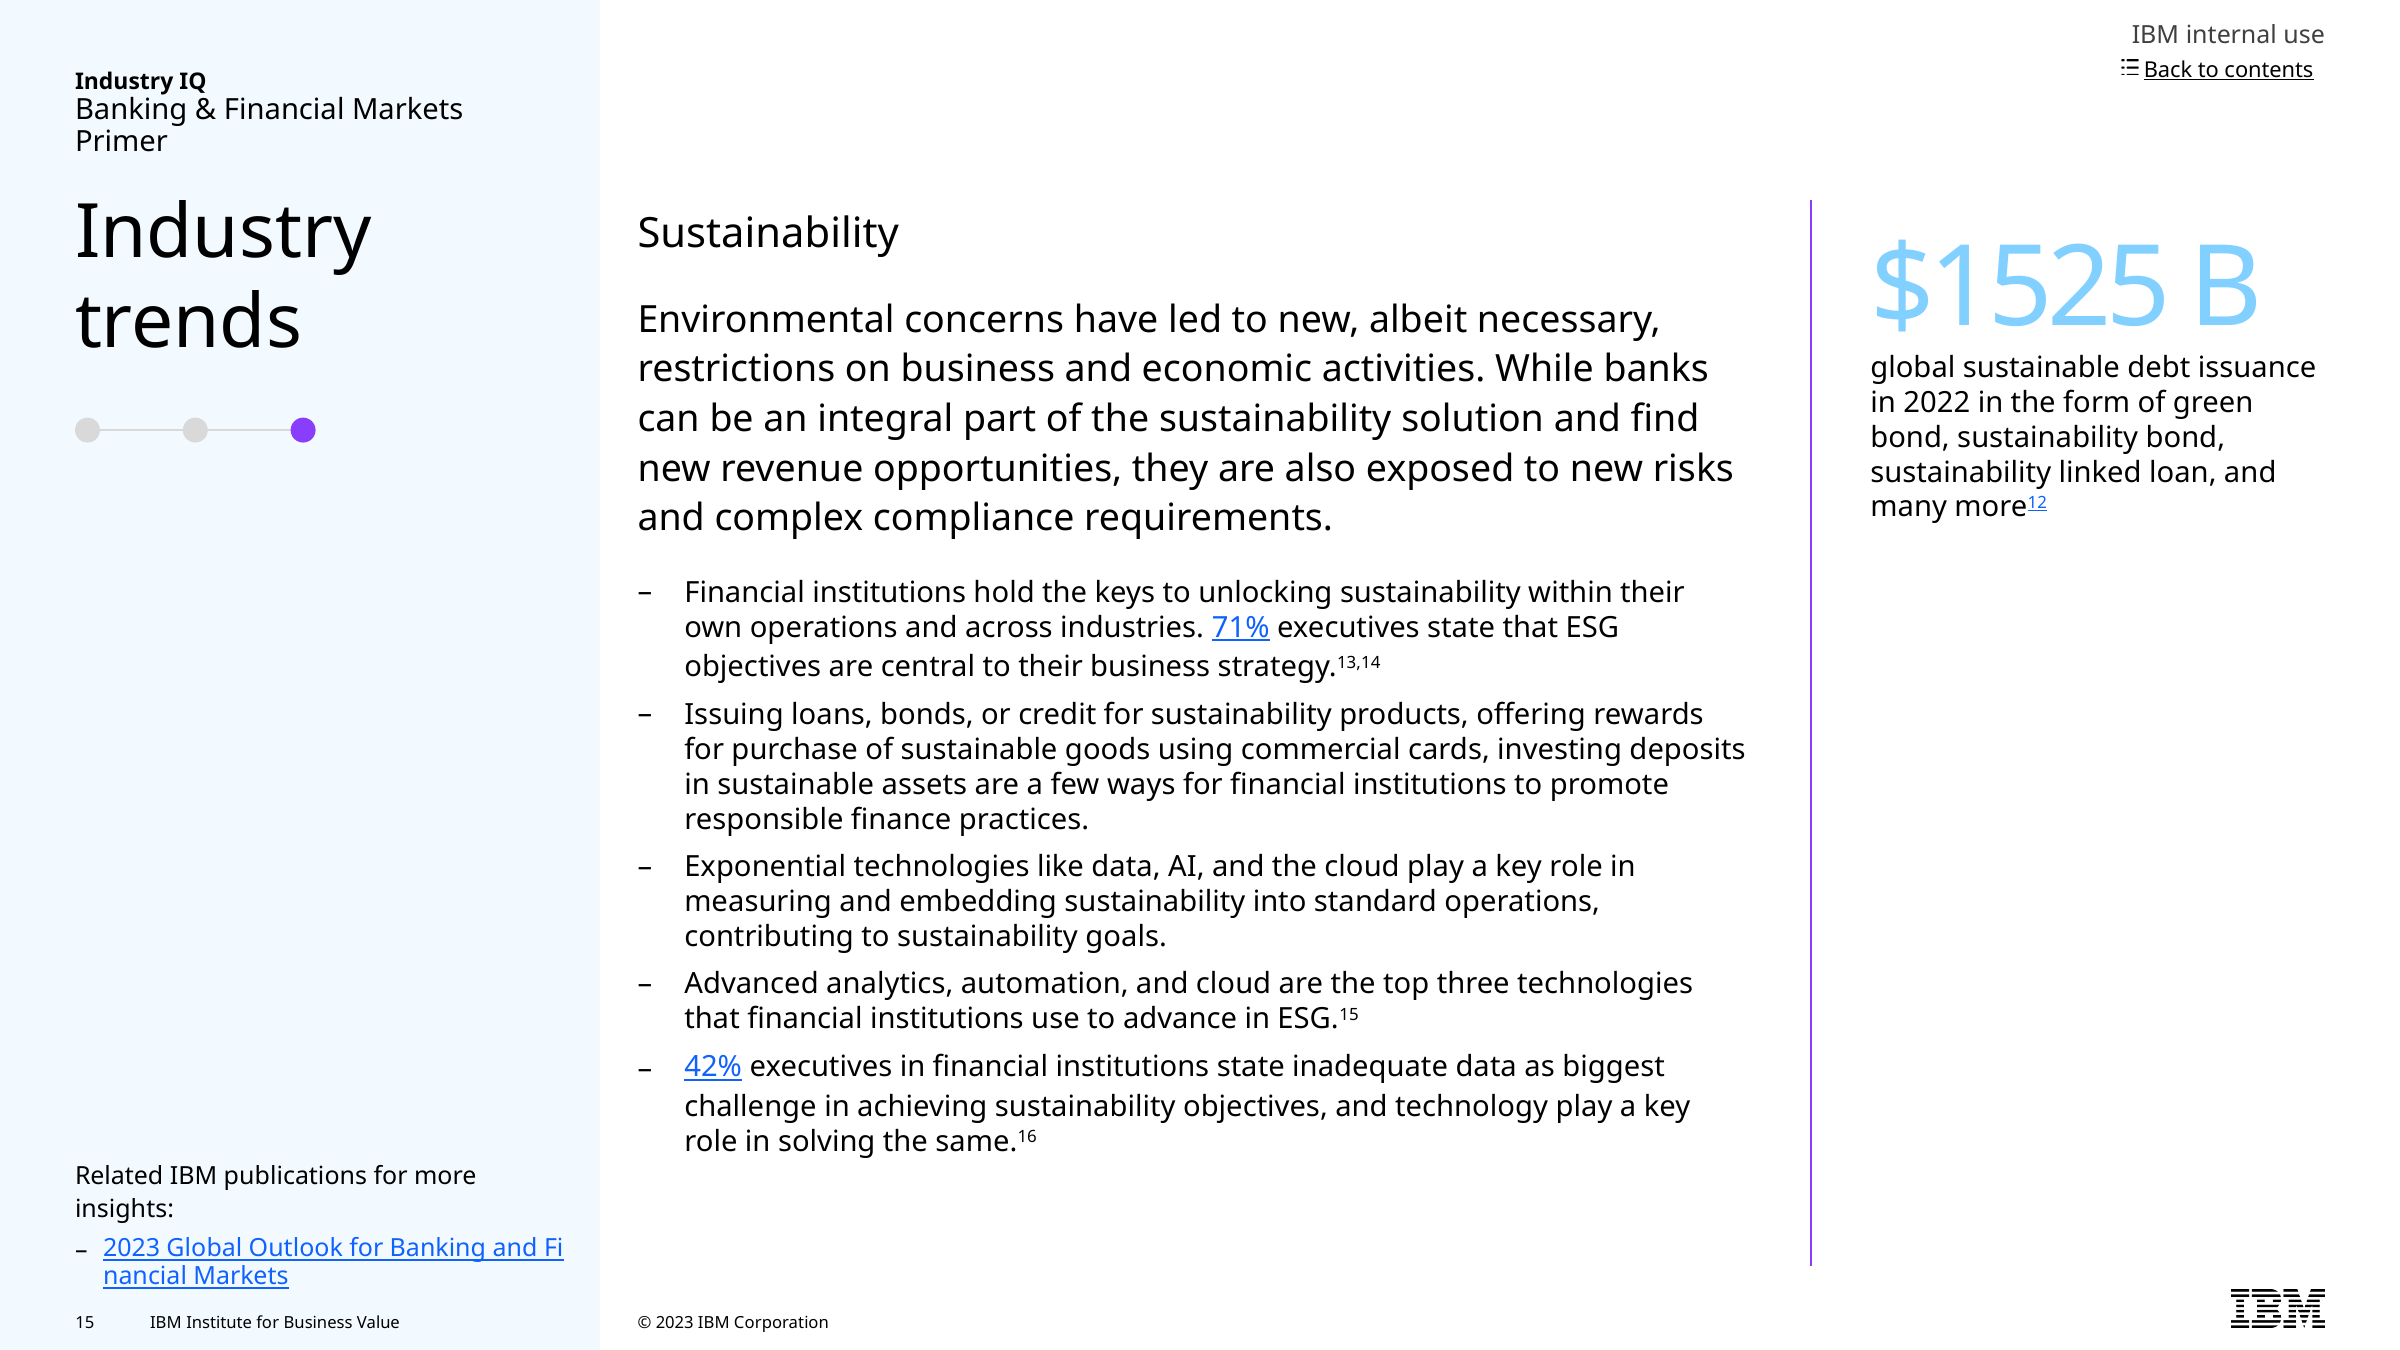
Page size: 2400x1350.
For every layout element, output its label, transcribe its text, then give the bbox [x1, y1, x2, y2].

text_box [74, 417, 316, 443]
text_box Sustainability Environmental concerns have led to new, albeit necessary, restrictions on business and economic activities. While banks can be an integral part of the sustainability solution and find new revenue opportunities, they are also exposed to new risks and complex compliance requirements. Financial institutions hold the keys to unlocking sustainability within their own operations and across industries. 71% executives state that ESG objectives are central to their business strategy.13,14 Issuing loans, bonds, or credit for sustainability products, offering rewards for purchase of sustainable goods using commercial cards, investing deposits in sustainable assets are a few ways for financial institutions to promote responsible finance practices. Exponential technologies like data, AI, and the cloud play a key role in measuring and embedding sustainability into standard operations, contributing to sustainability goals. Advanced analytics, automation, and cloud are the top three technologies that financial institutions use to advance in ESG.15 42% executives in financial institutions state inadequate data as biggest challenge in achieving sustainability objectives, and technology play a key role in solving the same.16 [637, 205, 1748, 1158]
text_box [2121, 52, 2314, 75]
picture [2231, 1289, 2325, 1328]
text_box Industry trends [75, 173, 563, 372]
text_box Related IBM publications for more insights: 2023 Global Outlook for Banking and Financial Markets [75, 1023, 575, 1266]
text_box $1525 B global sustainable debt issuance in 2022 in the form of green bond, sustainability bond, sustainability linked loan, and many more12 [1870, 199, 2325, 653]
